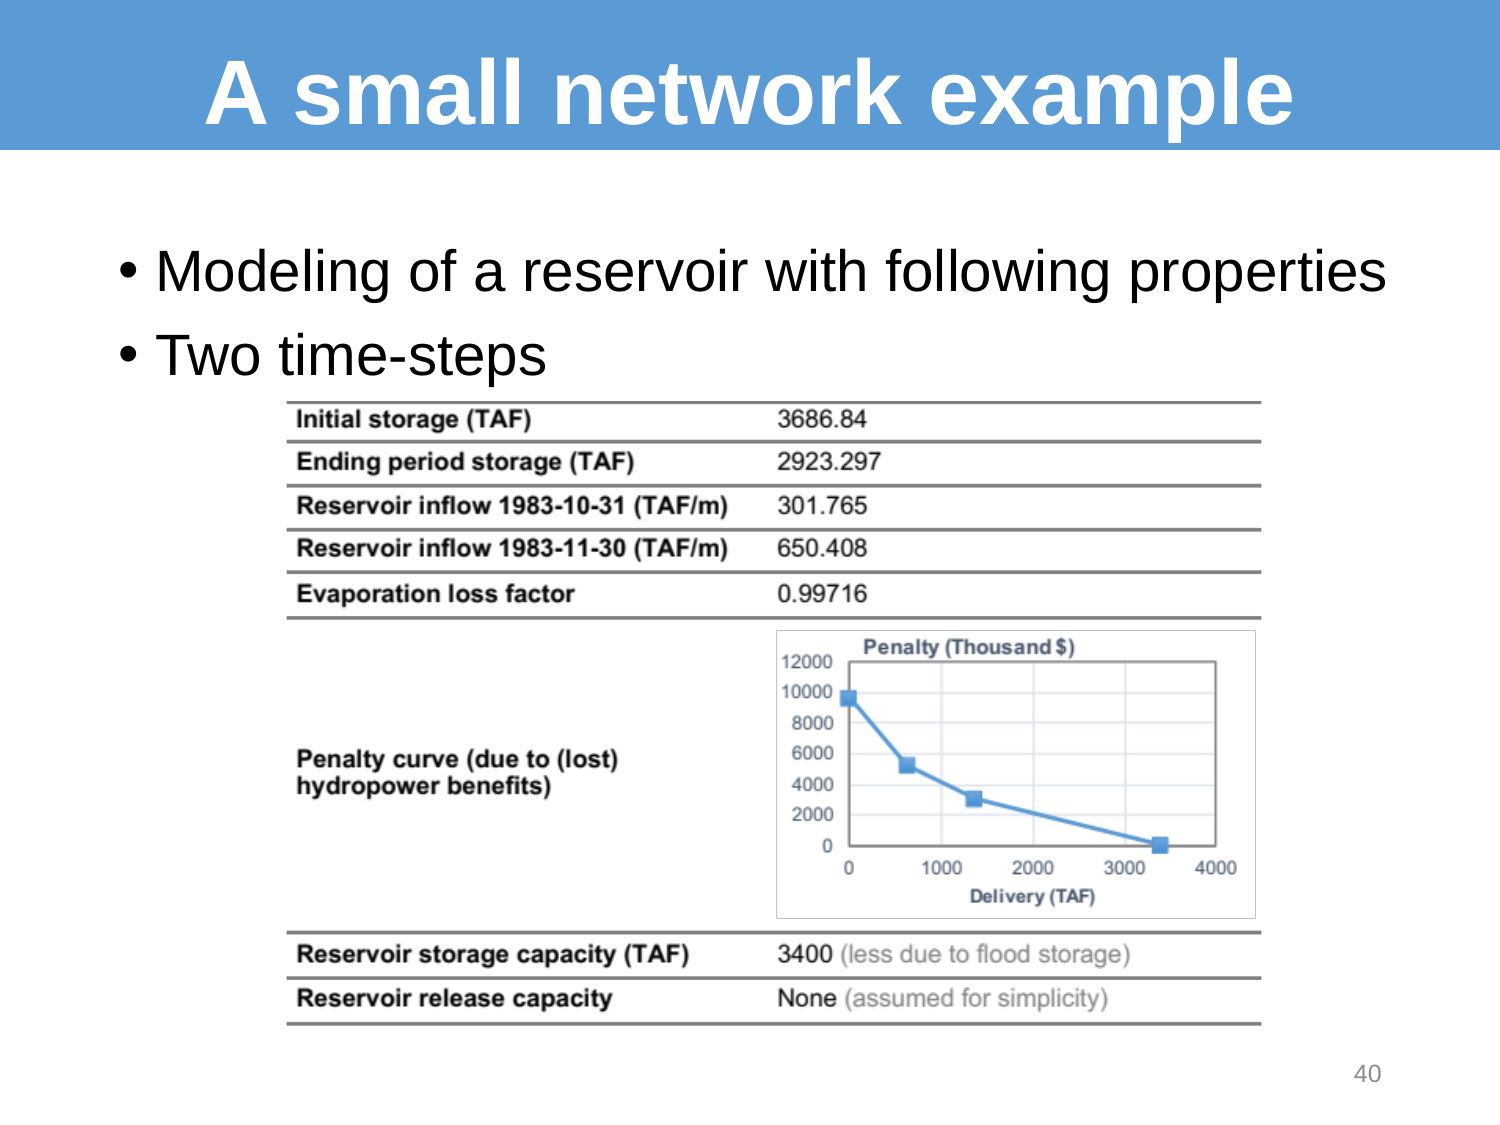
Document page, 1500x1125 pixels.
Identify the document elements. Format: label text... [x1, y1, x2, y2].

picture [286, 401, 1262, 1073]
list Modeling of a reservoir with following properties Two time-steps [103, 233, 1445, 1014]
title A small network example [0, 0, 1500, 150]
slide_number 40 [1059, 1042, 1397, 1103]
